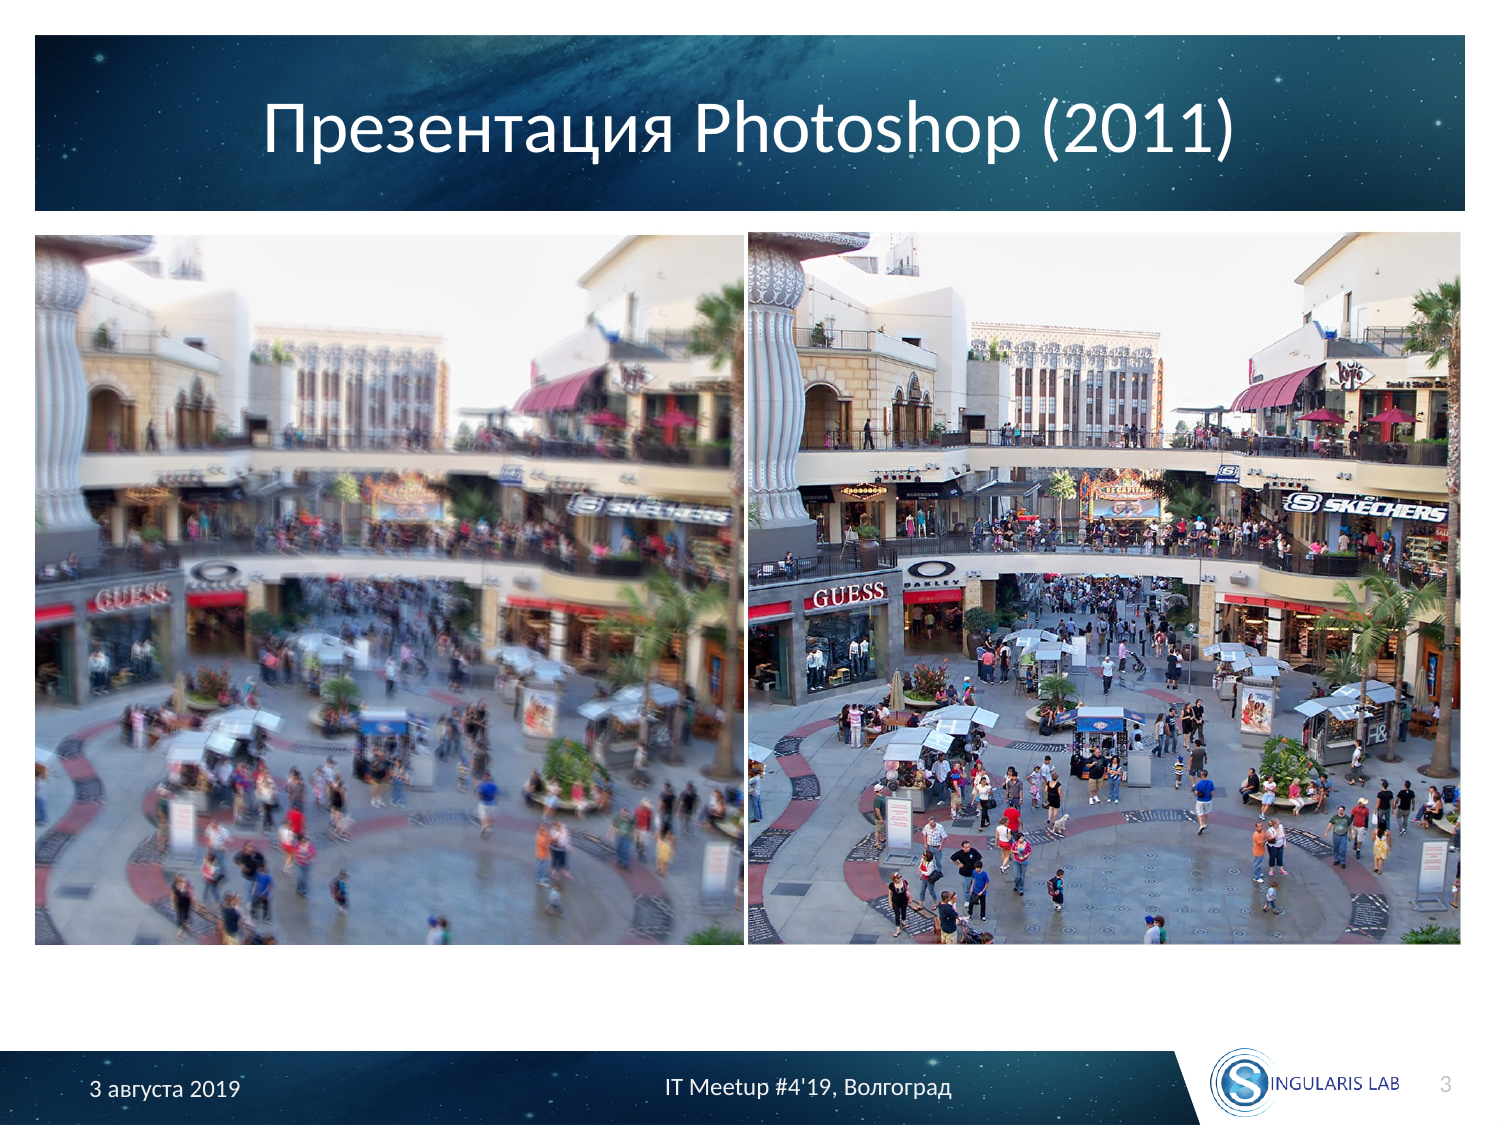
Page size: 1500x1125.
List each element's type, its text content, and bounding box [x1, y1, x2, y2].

slide_number 3 [1406, 1053, 1486, 1113]
title Презентация Photoshop (2011) [35, 35, 1465, 211]
slide_number 3 августа 2019 [74, 1058, 433, 1117]
picture [1210, 1048, 1399, 1117]
picture [0, 1051, 1200, 1125]
picture [35, 231, 1466, 946]
footer IT Meetup #4'19, Волгоград [457, 1057, 1161, 1115]
